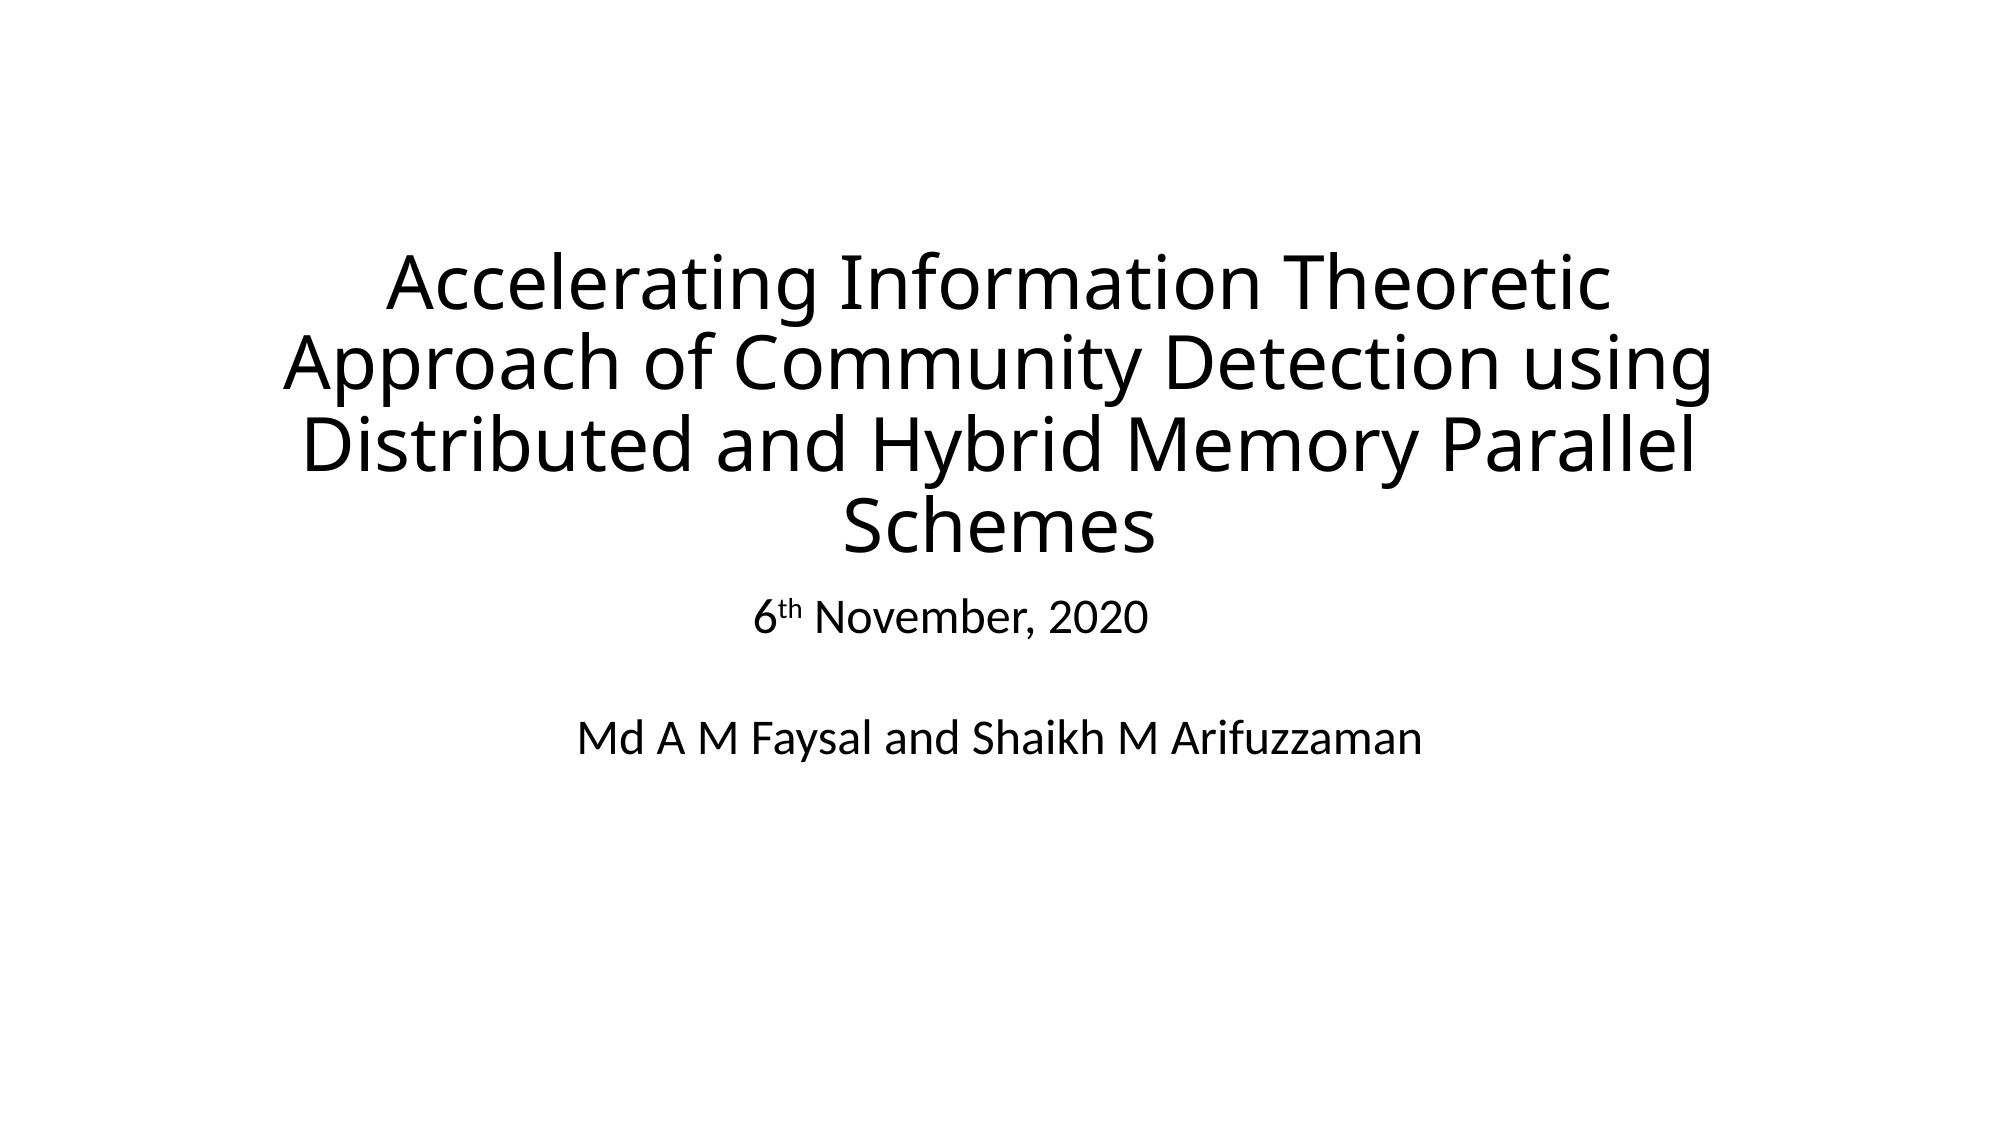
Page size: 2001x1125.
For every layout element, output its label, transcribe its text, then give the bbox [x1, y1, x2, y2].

text_box 6th November, 2020 [737, 575, 1233, 651]
title Accelerating Information Theoretic Approach of Community Detection using Distributed and Hybrid Memory Parallel Schemes [249, 184, 1750, 576]
subtitle Md A M Faysal and Shaikh M Arifuzzaman [249, 703, 1750, 836]
